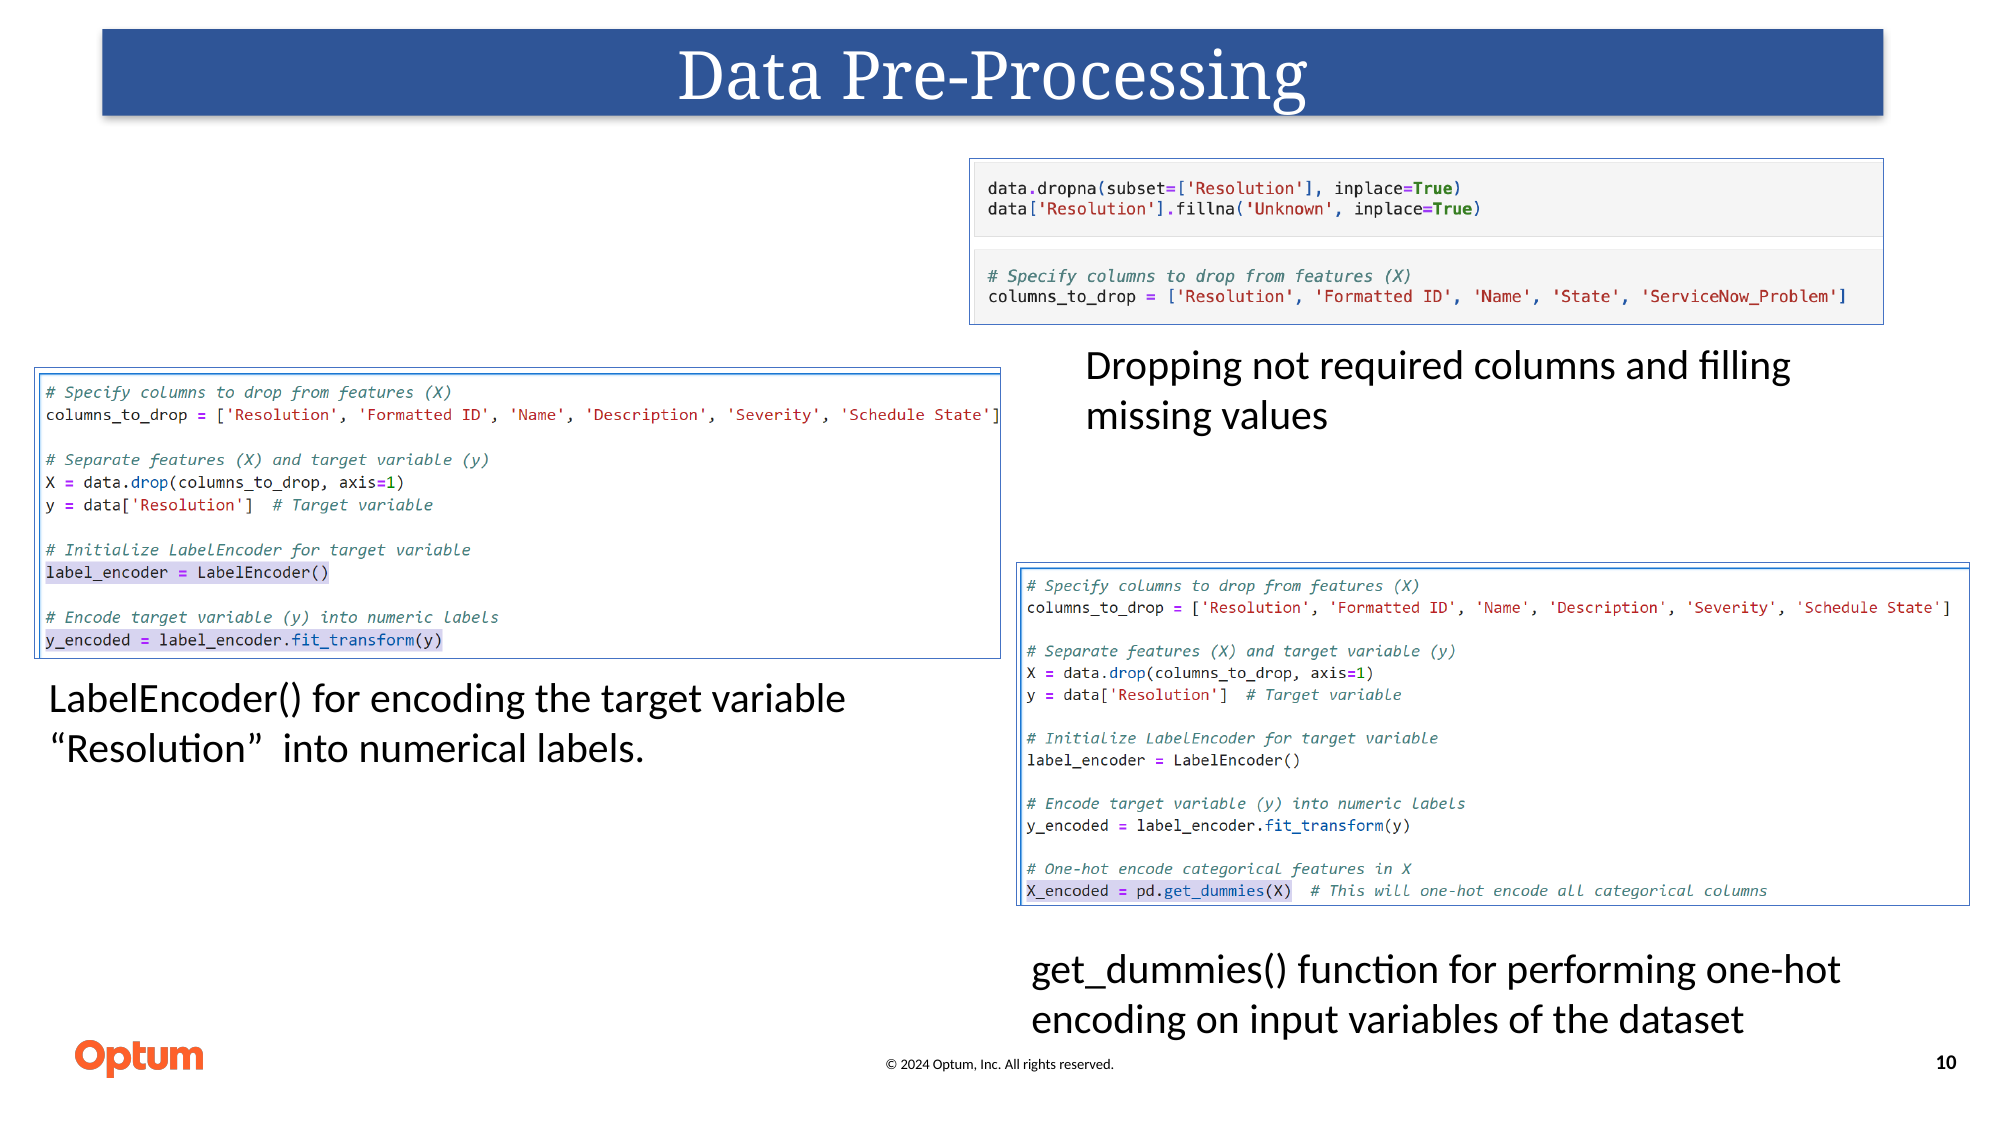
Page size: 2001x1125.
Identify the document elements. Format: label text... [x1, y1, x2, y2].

text_box LabelEncoder() for encoding the target variable “Resolution” into numerical labels. [34, 663, 1000, 778]
text_box Data Pre-Processing [102, 29, 1884, 116]
picture [969, 158, 1884, 325]
picture [34, 367, 1001, 659]
text_box Dropping not required columns and filling missing values [1070, 330, 1884, 446]
picture [75, 1040, 203, 1078]
picture [1016, 562, 1970, 906]
text_box get_dummies() function for performing one-hot encoding on input variables of the dataset [1016, 934, 1970, 1050]
